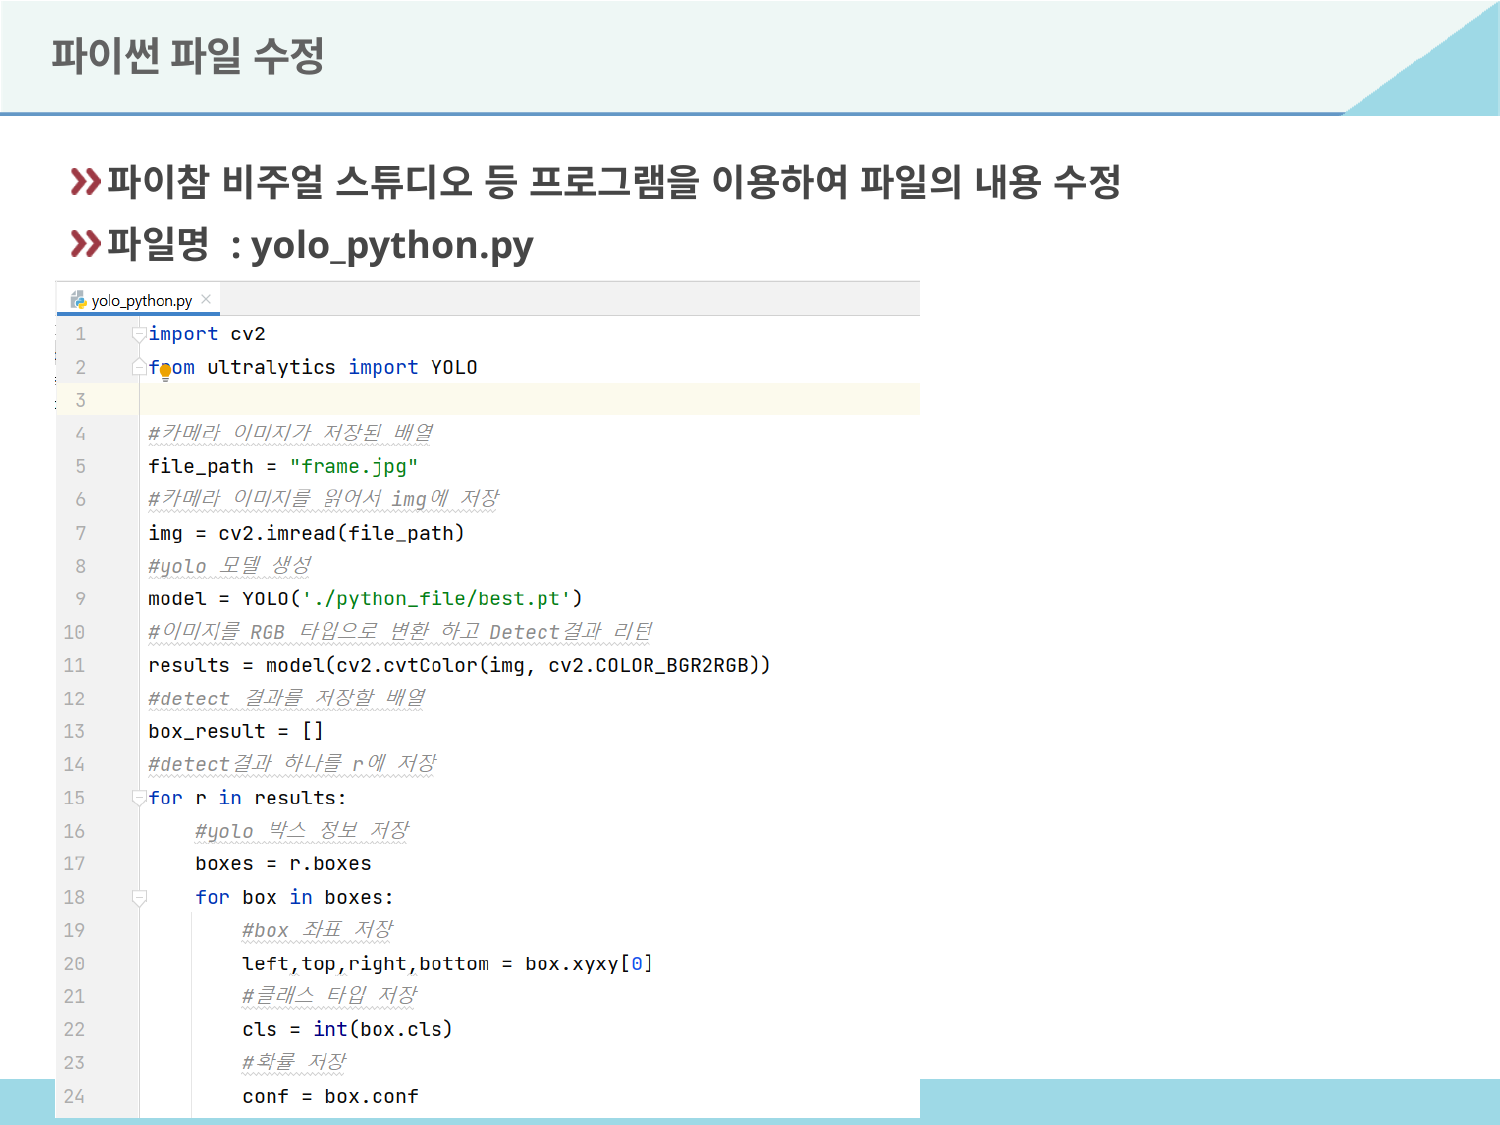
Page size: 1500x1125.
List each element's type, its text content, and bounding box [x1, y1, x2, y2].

list 파이참 비주얼 스튜디오 등 프로그램을 이용하여 파일의 내용 수정 파일명 : yolo_python.py [55, 146, 1469, 1063]
picture [0, 1, 1500, 116]
picture [70, 168, 101, 195]
picture [70, 230, 101, 257]
picture [0, 280, 1500, 1125]
title 파이썬 파일 수정 [45, 19, 1396, 92]
